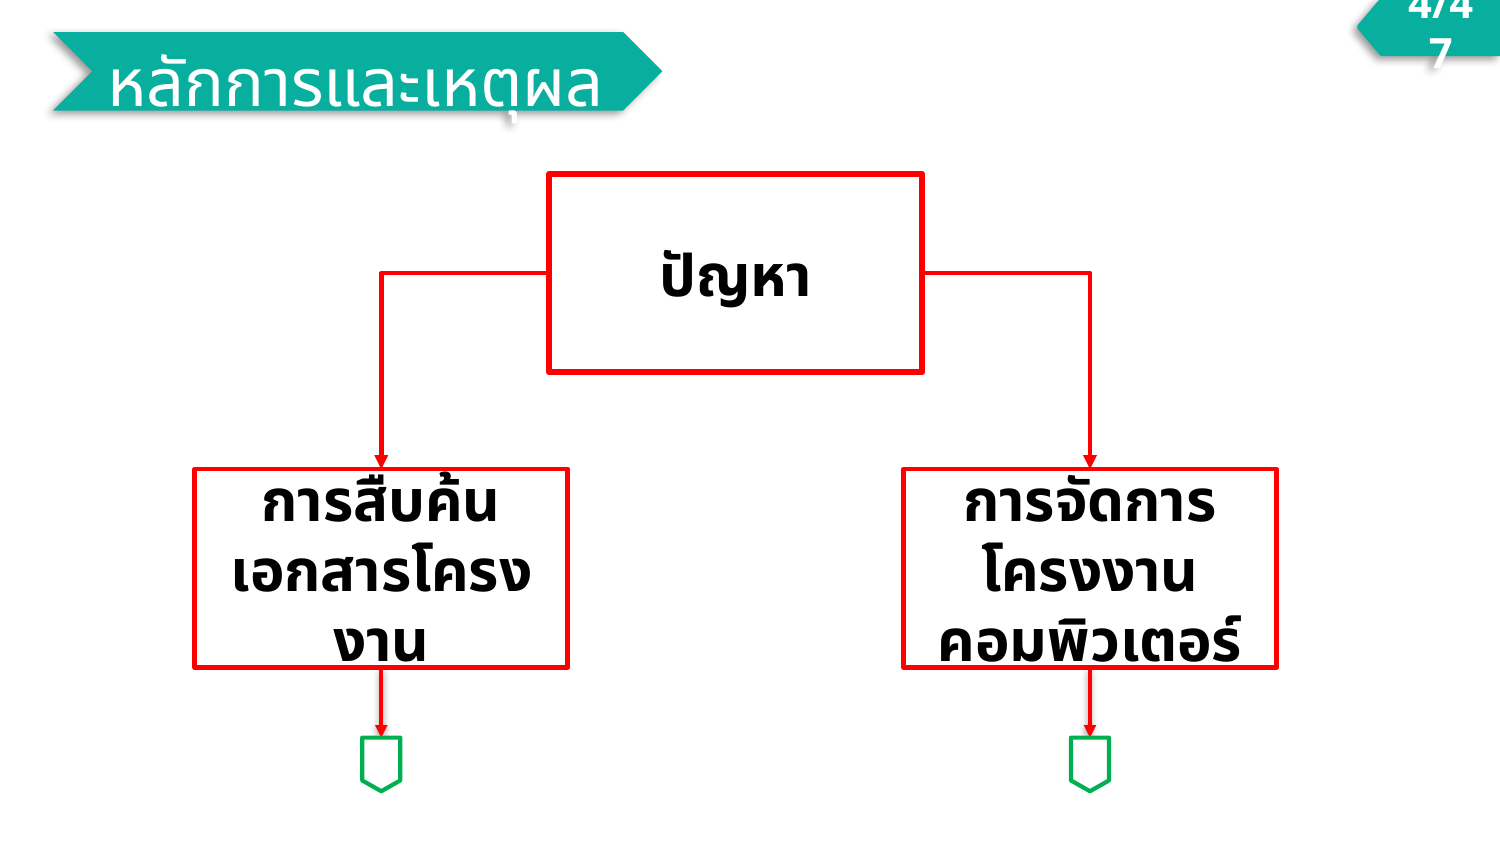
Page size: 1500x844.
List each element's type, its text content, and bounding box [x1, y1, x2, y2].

text_box การสืบค้นเอกสารโครงงาน [193, 467, 570, 670]
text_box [381, 272, 550, 470]
text_box หลักการและเหตุผล [51, 29, 665, 113]
text_box [1068, 735, 1112, 794]
text_box ปัญหา [547, 172, 924, 374]
text_box [360, 735, 403, 794]
text_box การจัดการโครงงานคอมพิวเตอร์ [901, 467, 1279, 670]
text_box 4/47 [1357, 0, 1500, 57]
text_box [921, 272, 1091, 470]
